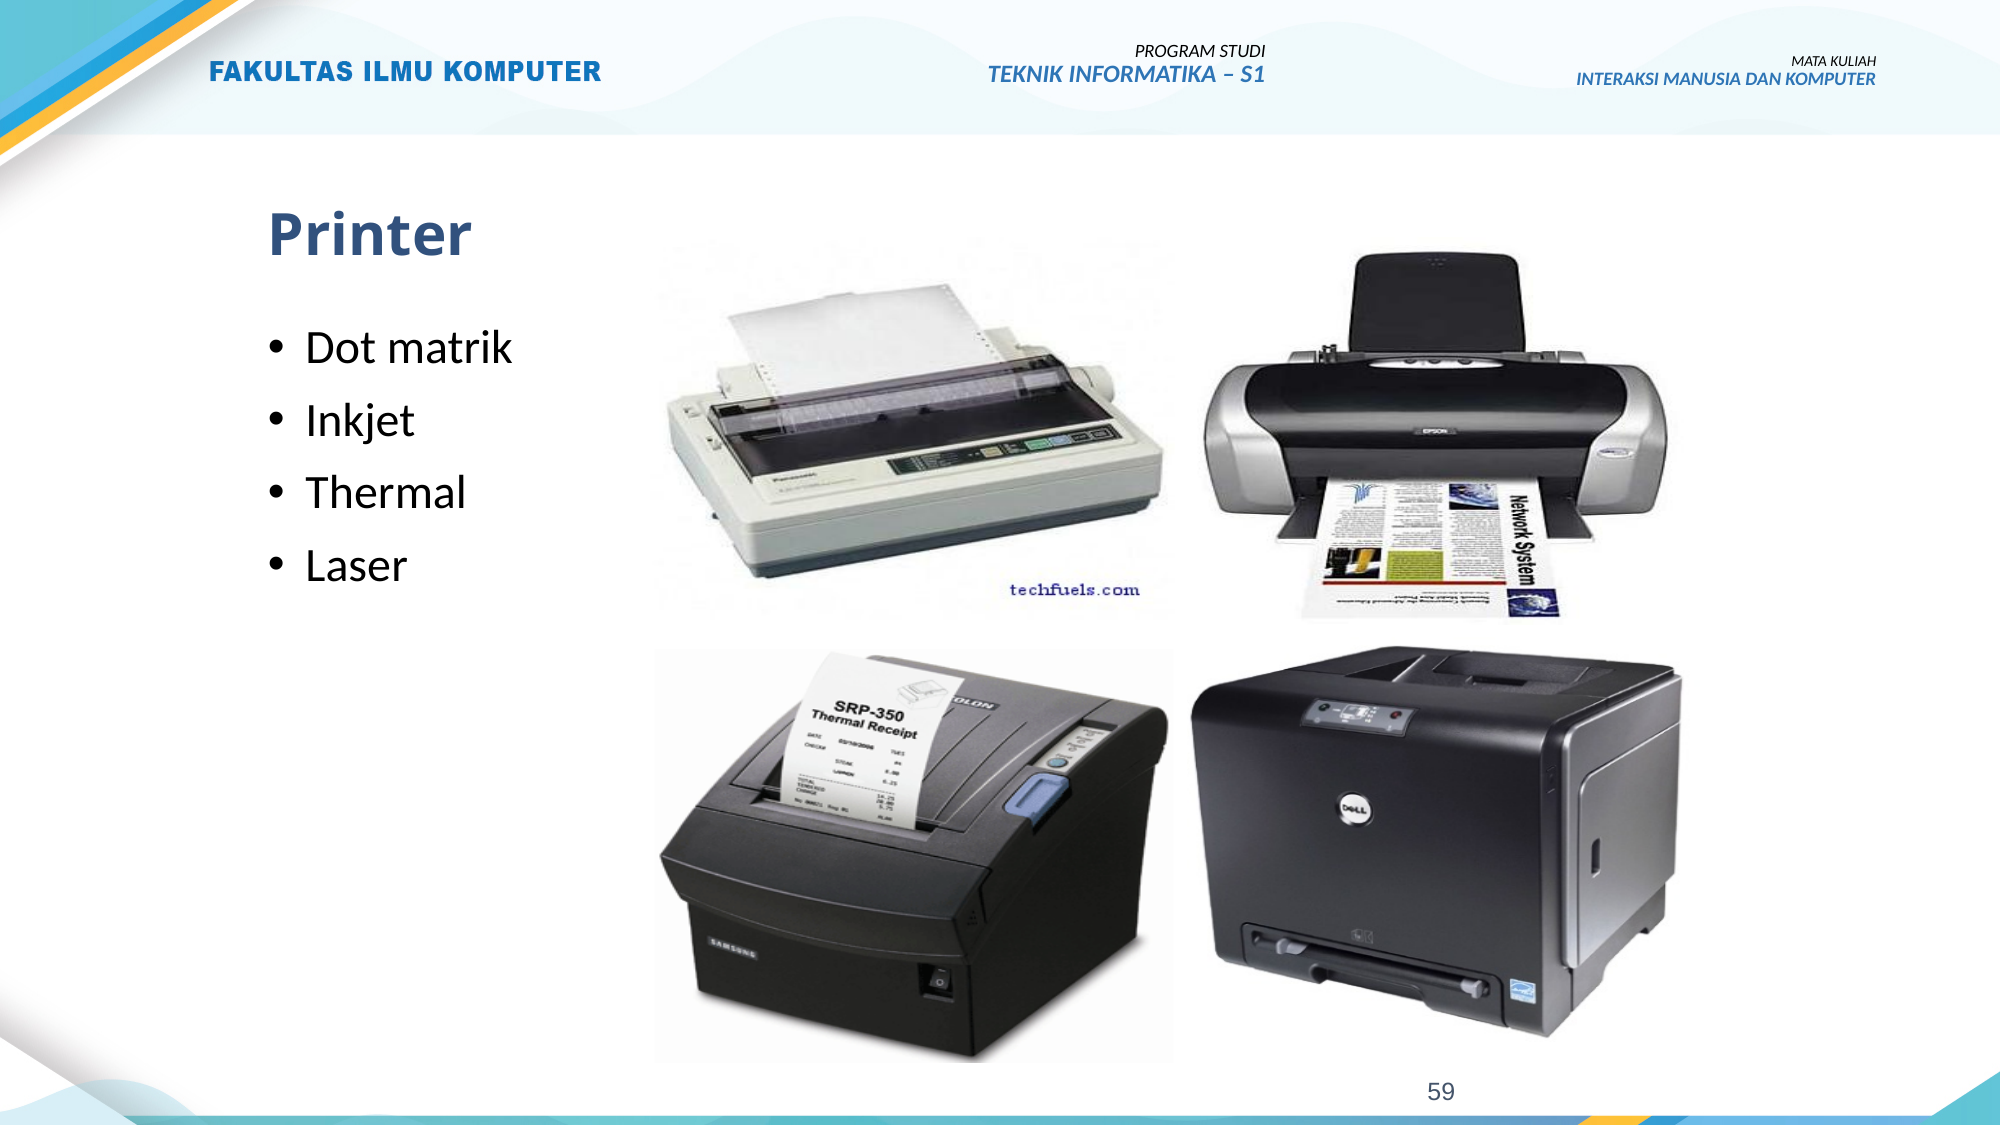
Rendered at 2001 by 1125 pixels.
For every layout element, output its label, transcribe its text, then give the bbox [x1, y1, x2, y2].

picture [0, 0, 2000, 1125]
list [649, 649, 1175, 1063]
text_box MATA KULIAH INTERAKSI MANUSIA DAN KOMPUTER [1560, 45, 1892, 118]
text_box PROGRAM STUDI TEKNIK INFORMATIKA – S1 [904, 33, 1281, 118]
title Printer [252, 170, 1852, 303]
list Dot matrik Inkjet Thermal Laser [252, 315, 878, 1070]
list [1186, 237, 1688, 625]
slide_number 59 [1412, 1052, 1488, 1113]
